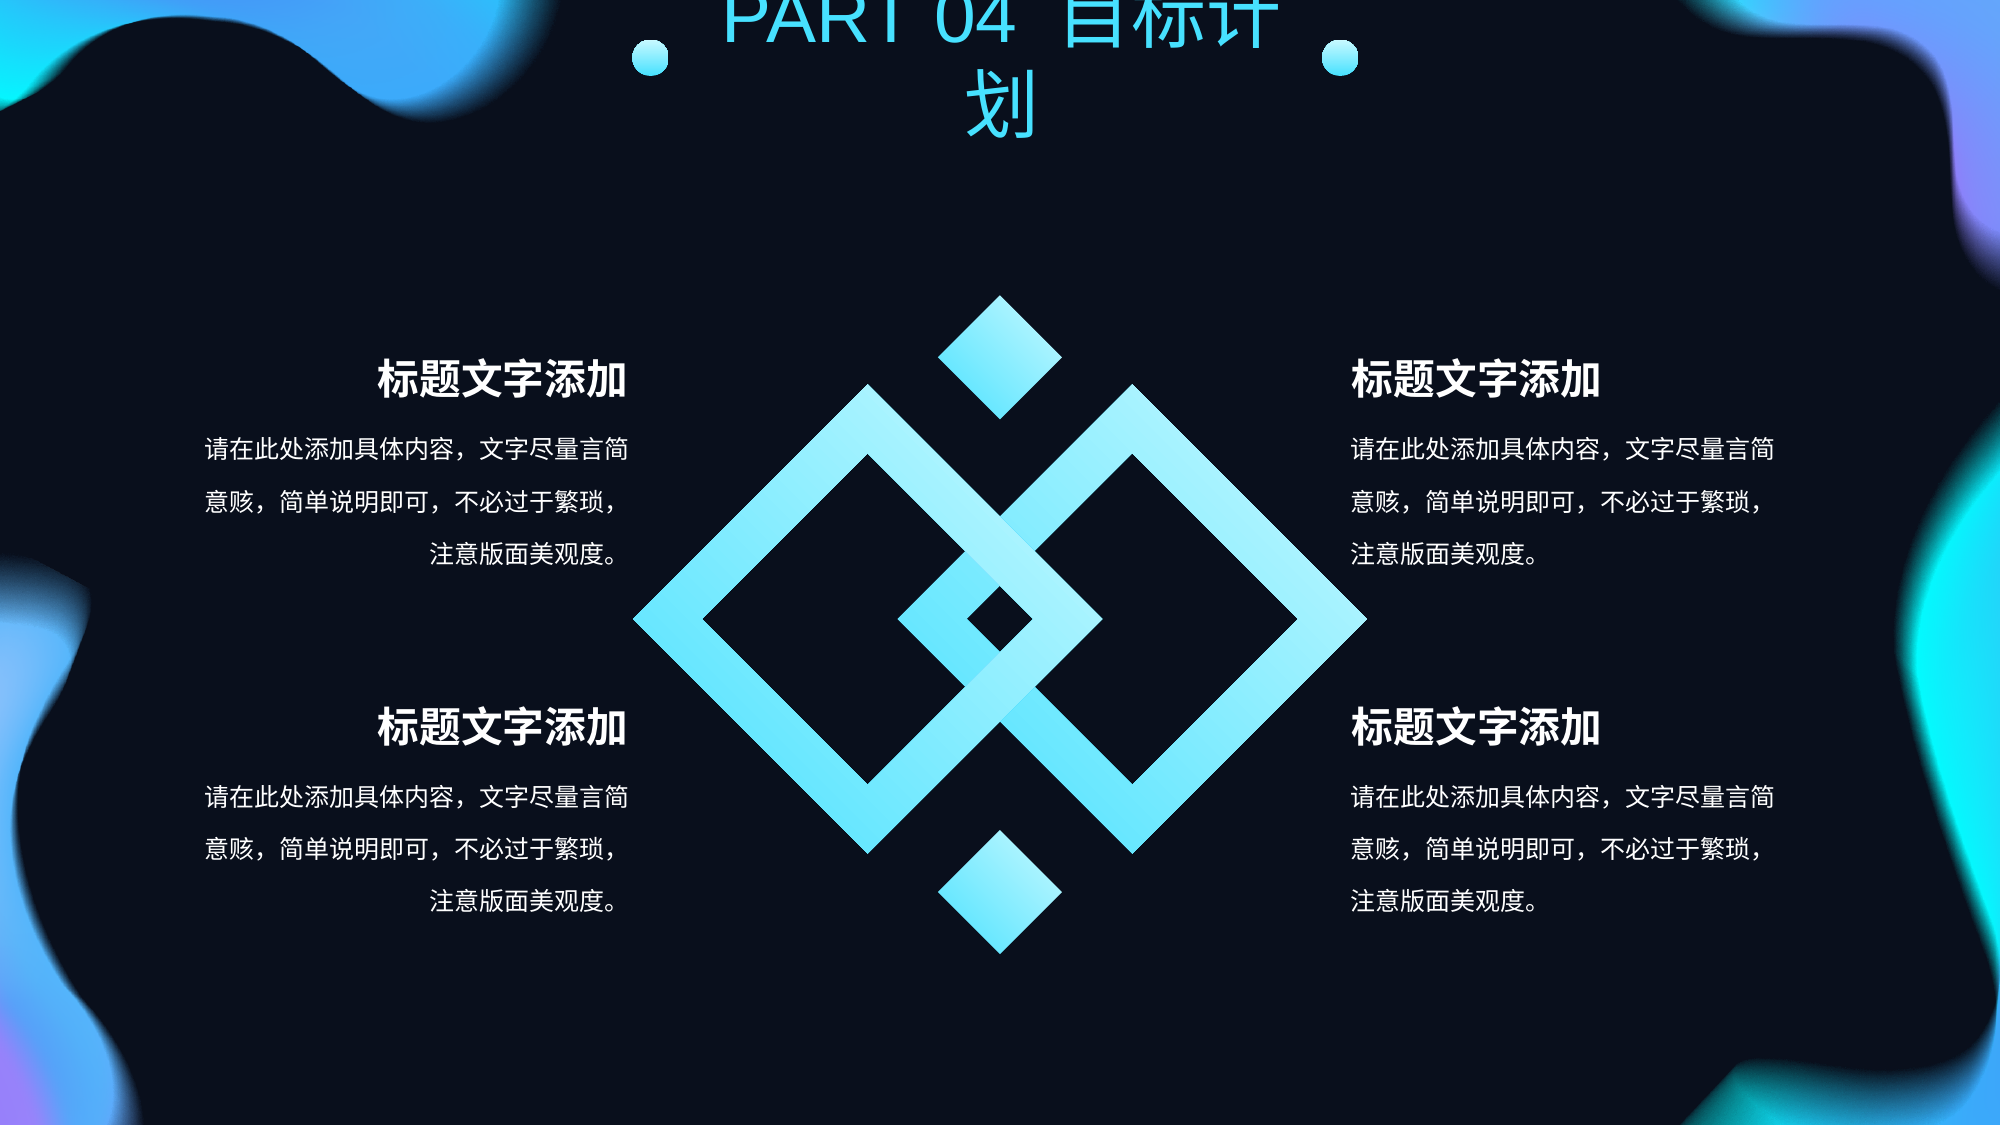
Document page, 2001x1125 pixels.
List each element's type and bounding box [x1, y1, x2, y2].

text_box [175, 345, 644, 571]
text_box [1335, 692, 1805, 919]
picture [0, 542, 326, 1125]
text_box [701, 313, 1299, 937]
text_box [1335, 345, 1805, 571]
picture [1435, 0, 2000, 1125]
picture [0, 0, 618, 242]
text_box [175, 692, 644, 919]
text_box [632, 4, 1359, 111]
text_box [0, 0, 1664, 1125]
